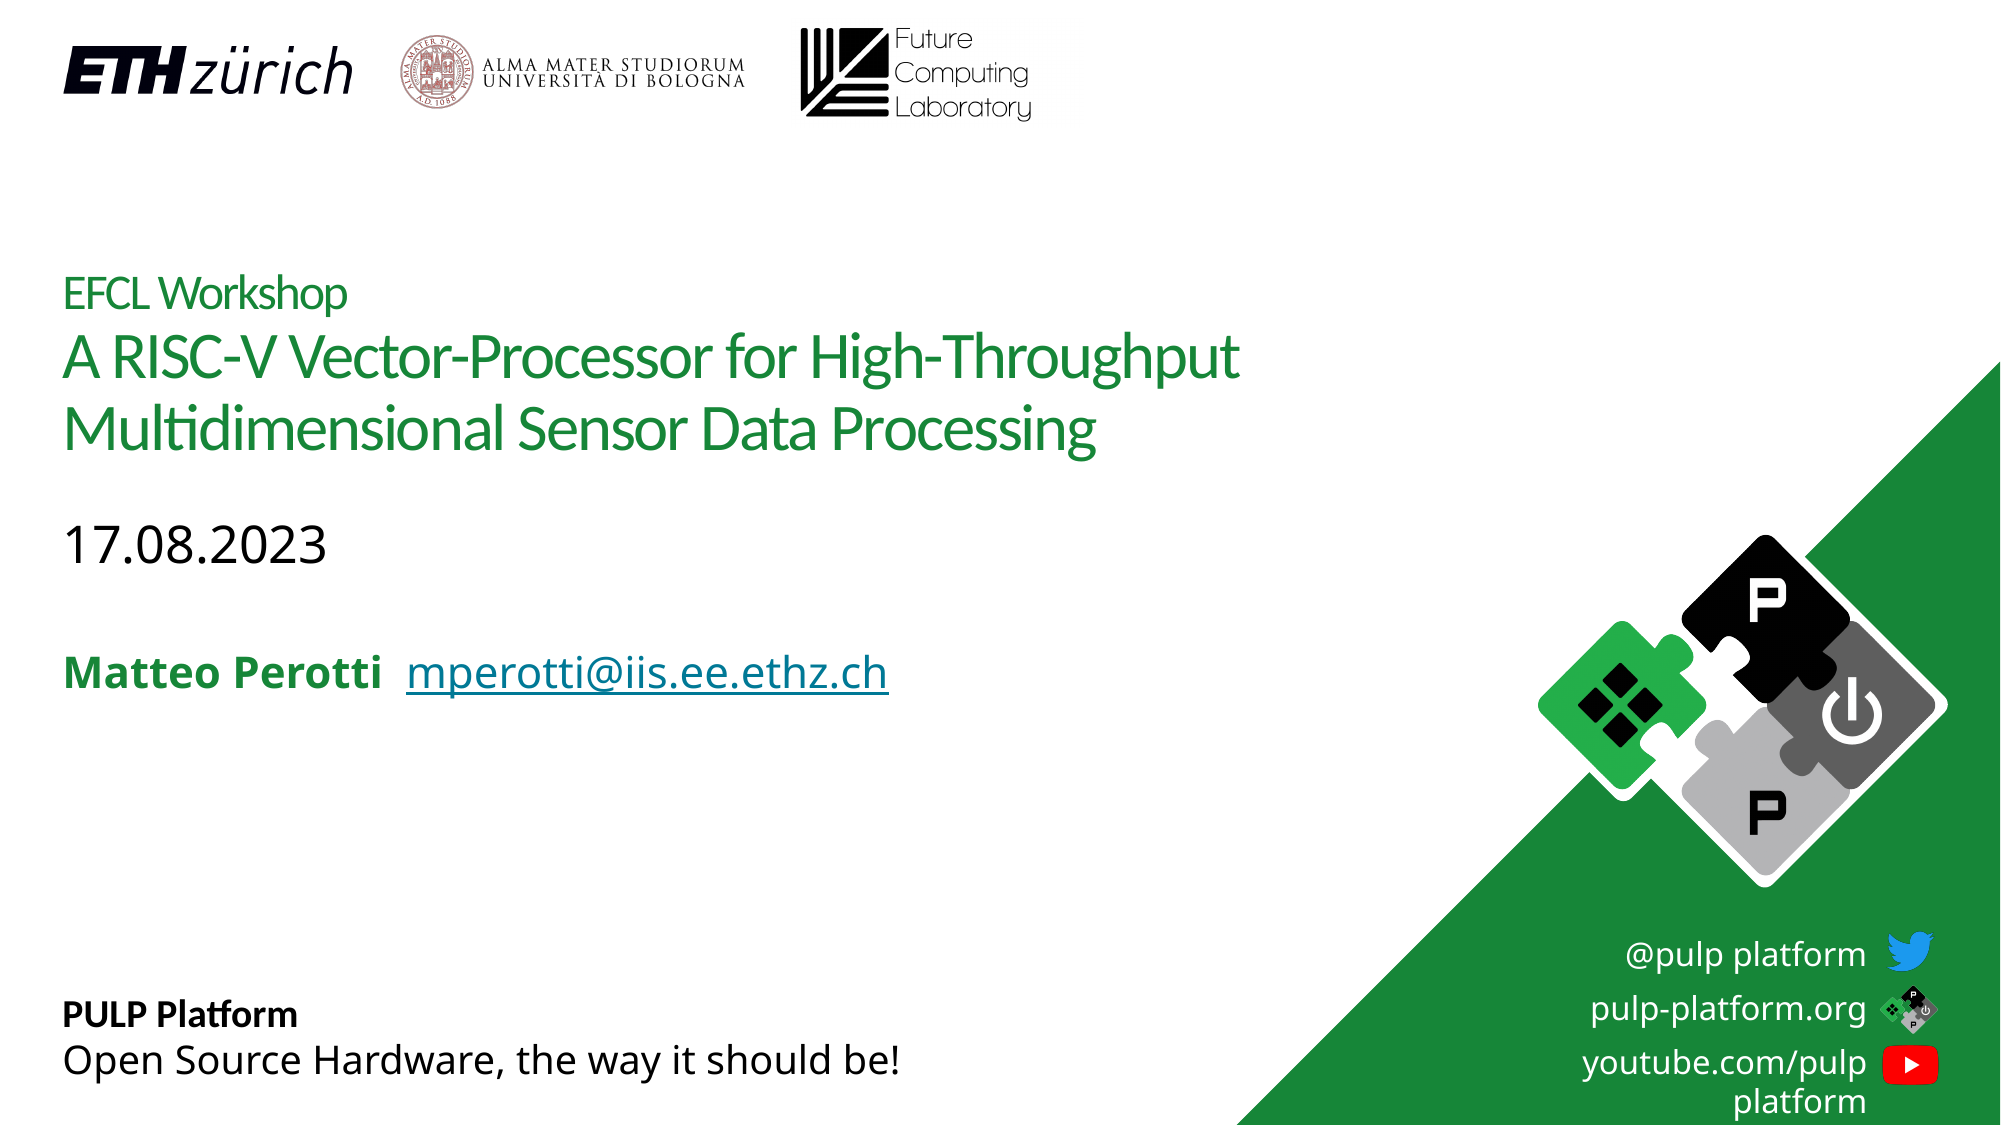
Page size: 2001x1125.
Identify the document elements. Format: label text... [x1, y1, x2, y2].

picture [482, 53, 745, 87]
picture [62, 46, 353, 95]
picture [398, 35, 476, 111]
picture [1880, 985, 1938, 1034]
picture [1882, 1045, 1939, 1085]
picture [791, 18, 1084, 128]
picture [1886, 931, 1935, 972]
picture [1535, 532, 1938, 878]
list Matteo Perotti mperotti@iis.ee.ethz.ch [62, 637, 1063, 919]
title EFCL Workshop A RISC-V Vector-Processor for High-Throughput Multidimensional Sensor Data Processing [62, 266, 1813, 455]
subtitle 17.08.2023 [62, 511, 1063, 574]
